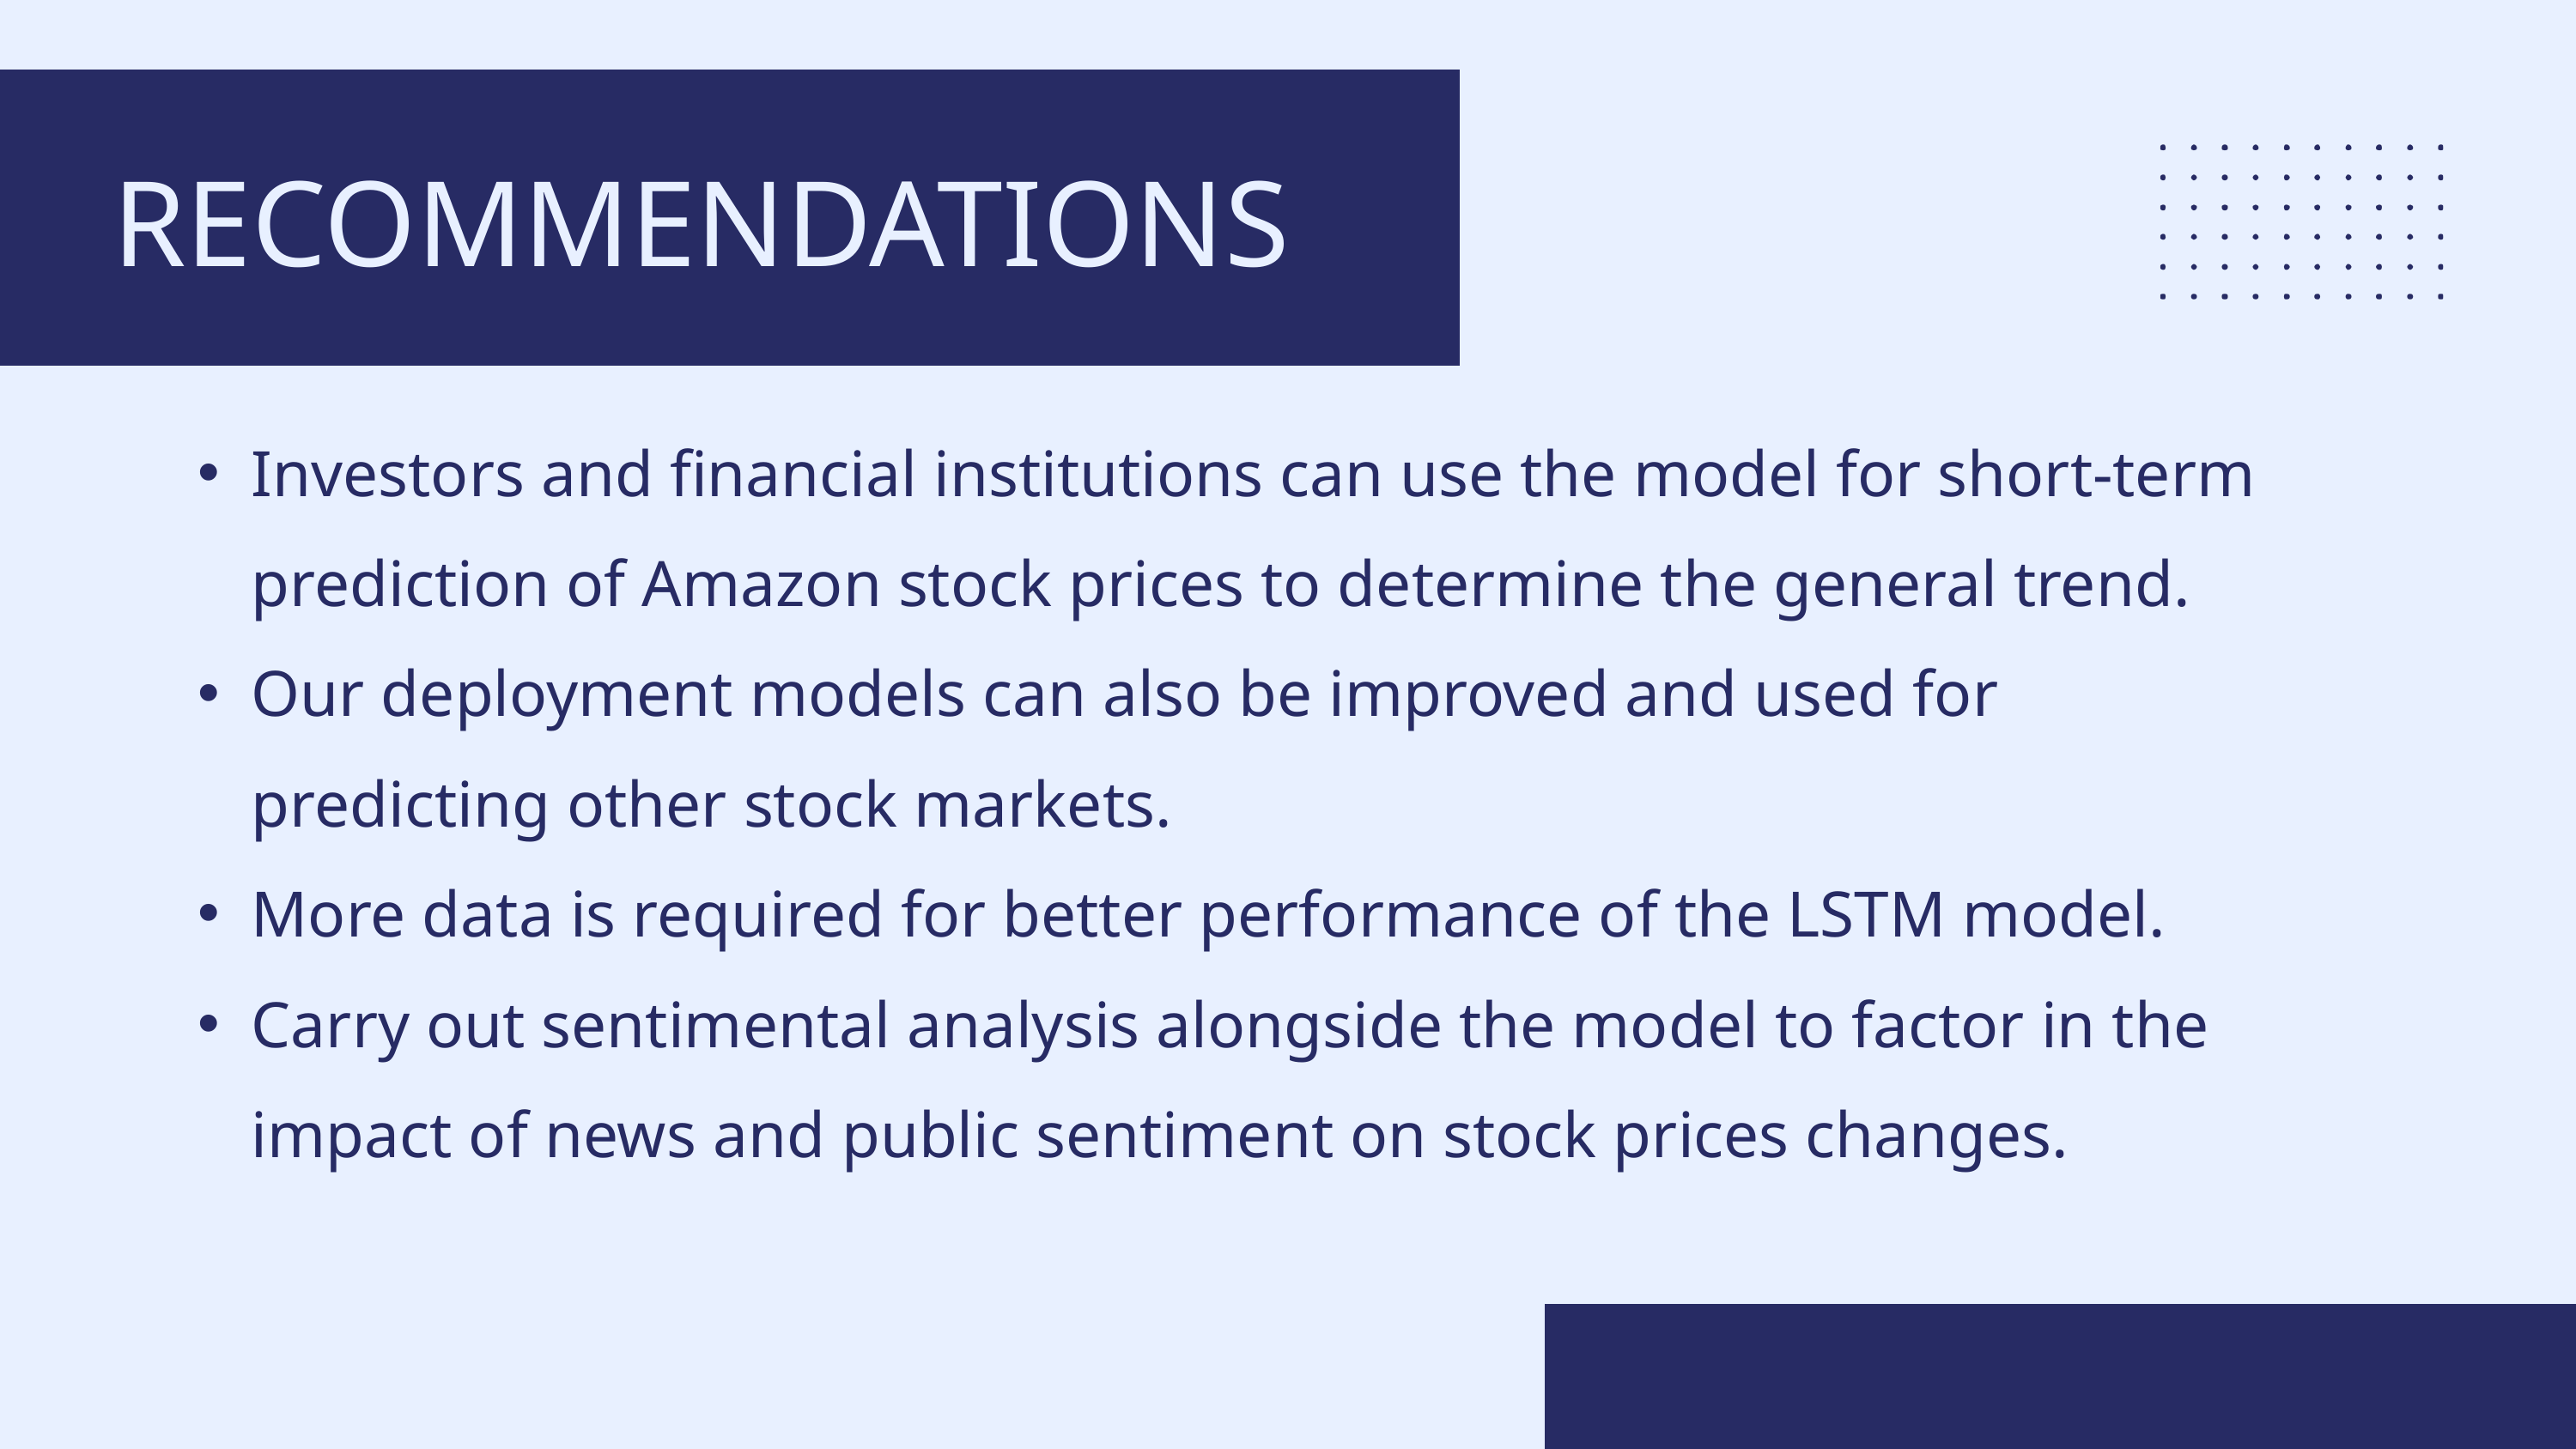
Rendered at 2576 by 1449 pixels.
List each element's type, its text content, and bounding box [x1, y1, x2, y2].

text_box [2160, 144, 2444, 300]
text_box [1544, 1303, 2576, 1449]
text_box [0, 70, 1461, 367]
text_box Investors and financial institutions can use the model for short-term prediction of Amazon stock prices to determine the general trend. Our deployment models can also be improved and used for predicting other stock markets. More data is required for better performance of the LSTM model. Carry out sentimental analysis alongside the model to factor in the impact of news and public sentiment on stock prices changes. [144, 398, 2263, 1170]
